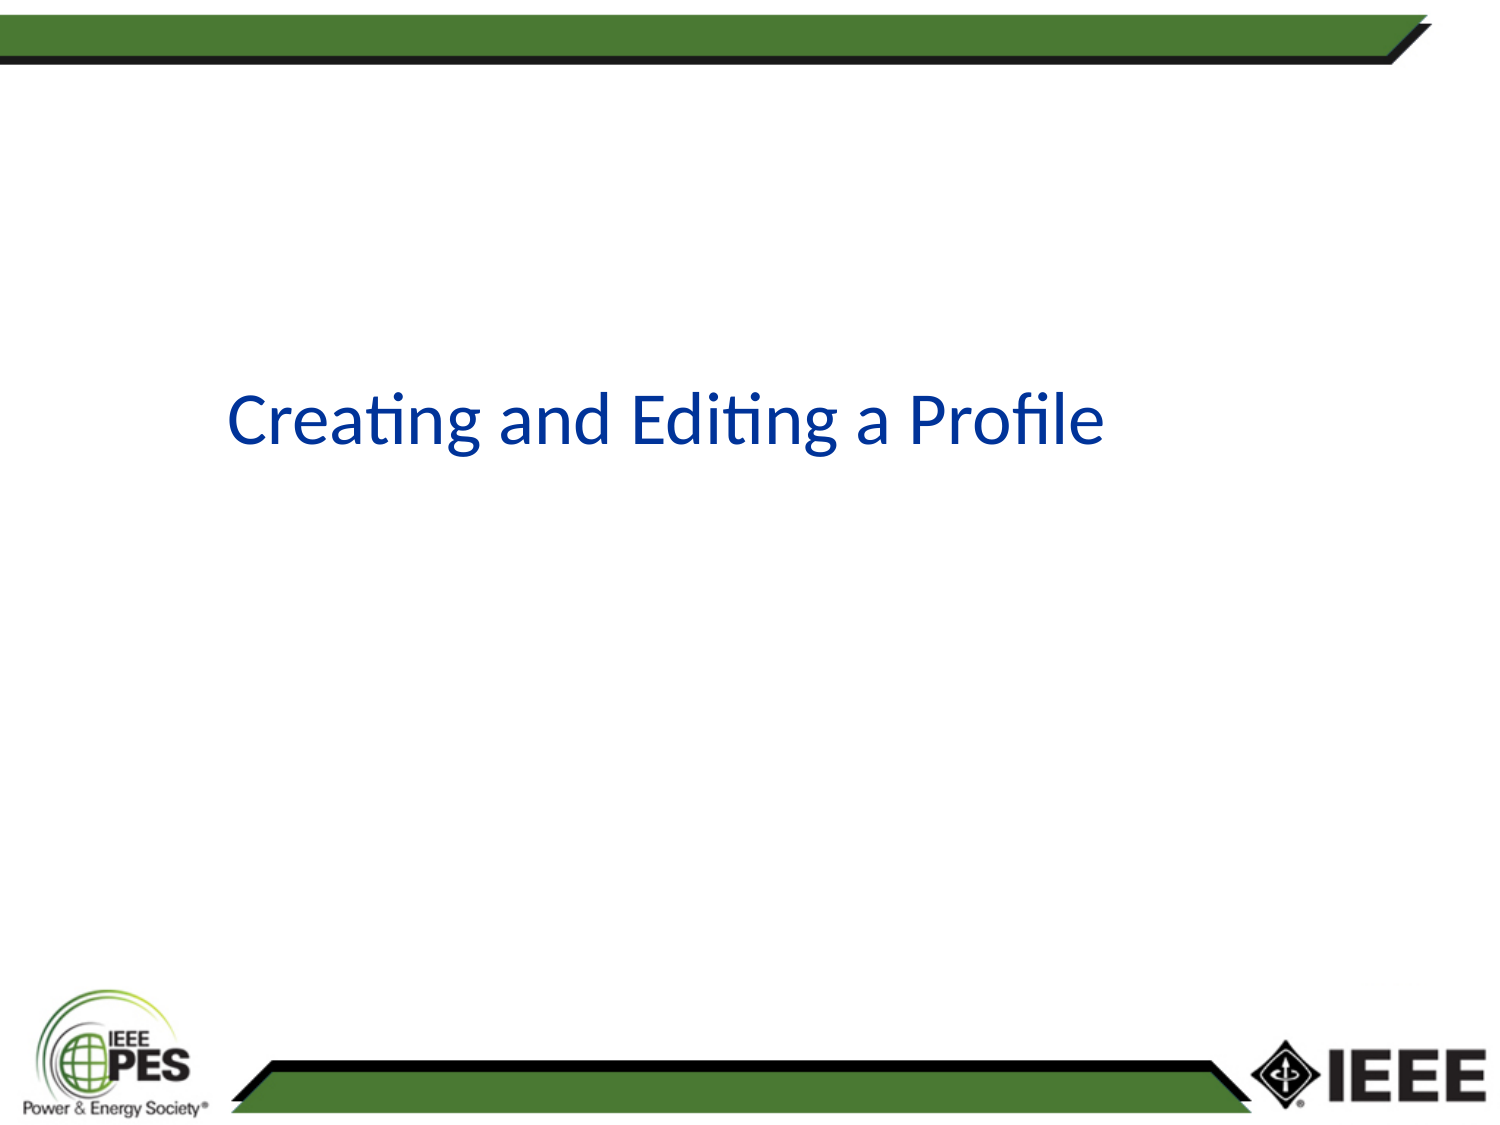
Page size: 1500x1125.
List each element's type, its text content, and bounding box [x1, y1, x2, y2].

title Creating and Editing a Profile [112, 349, 1388, 591]
picture [0, 0, 1500, 1125]
subtitle Creating and Editing a Profile [212, 362, 1232, 626]
